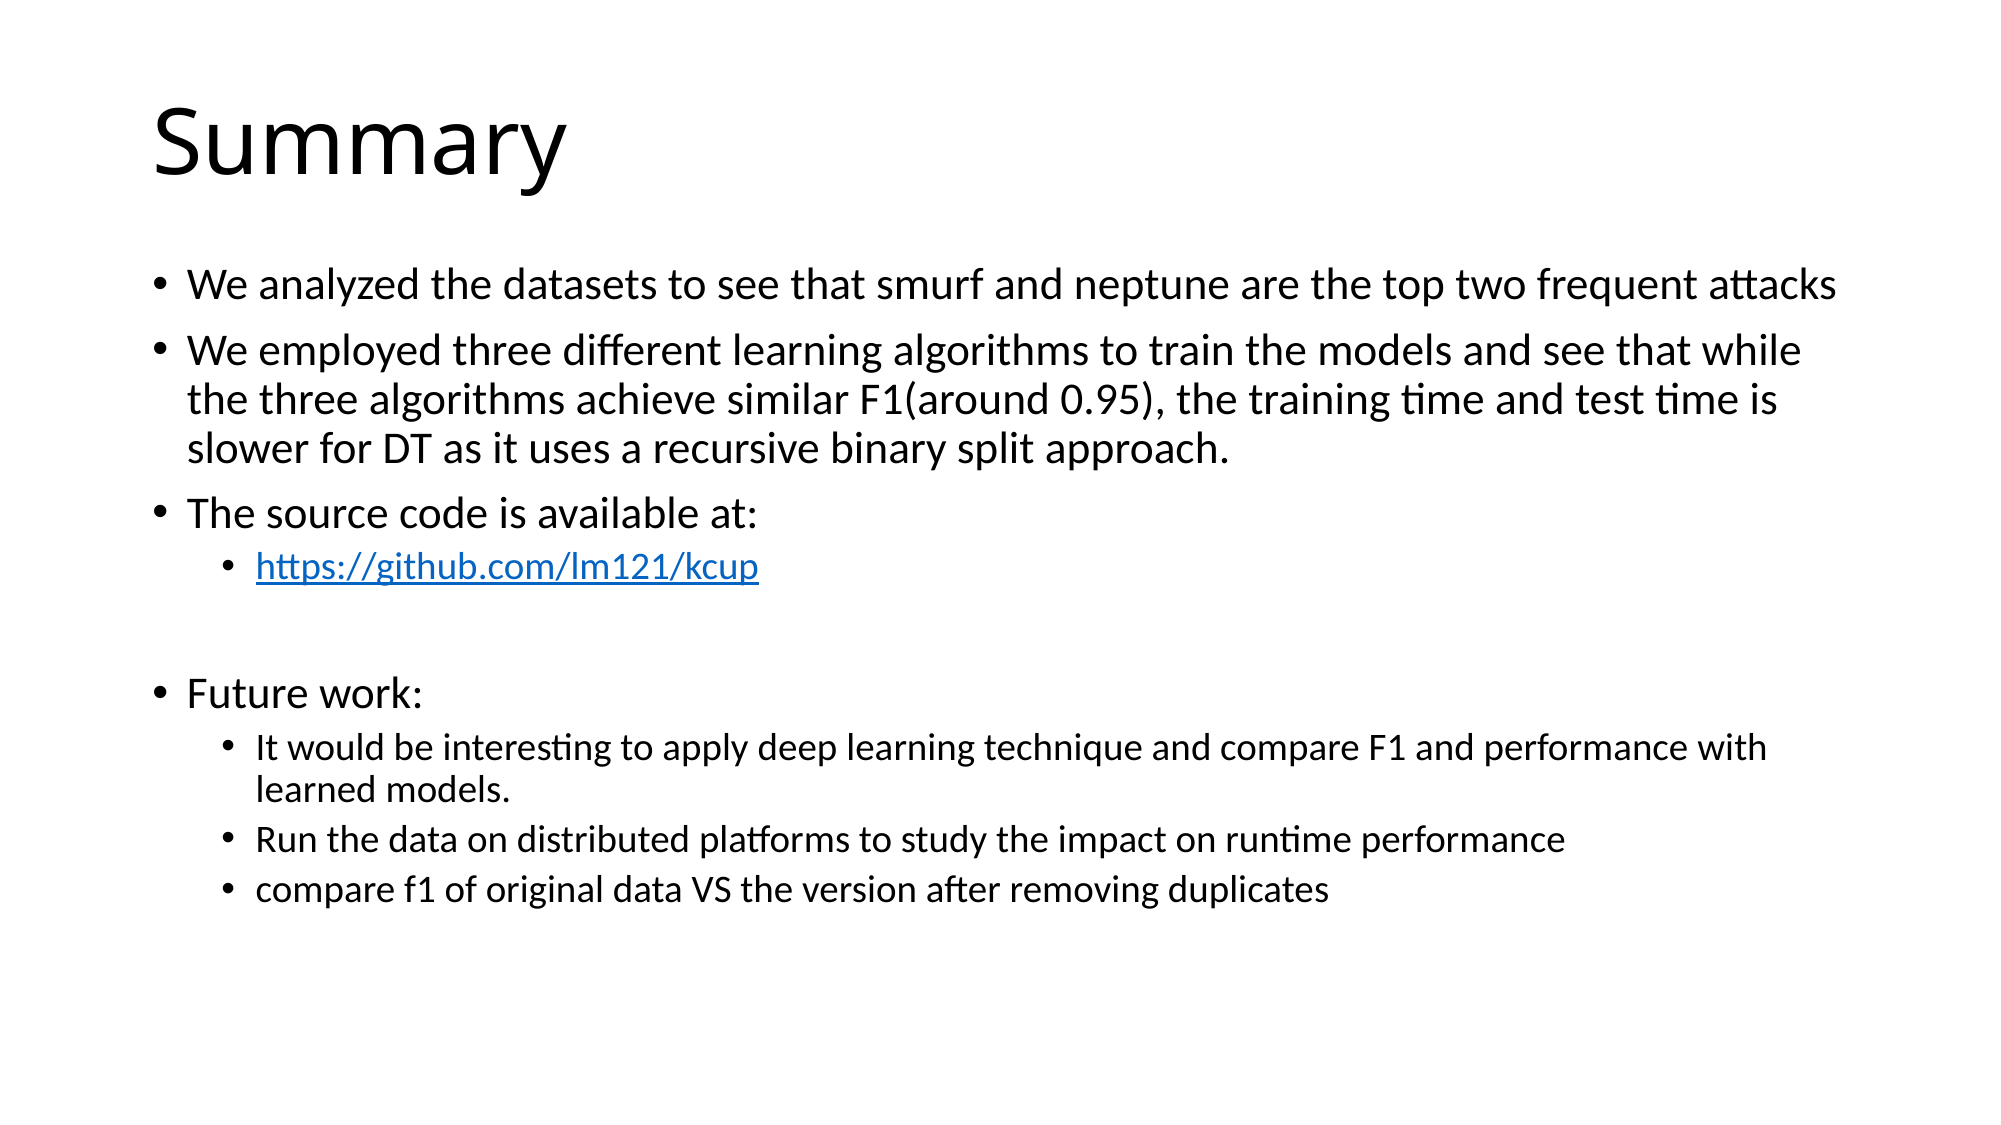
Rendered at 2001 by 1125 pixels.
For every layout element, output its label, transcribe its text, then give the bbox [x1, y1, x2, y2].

list We analyzed the datasets to see that smurf and neptune are the top two frequent attacks We employed three different learning algorithms to train the models and see that while the three algorithms achieve similar F1(around 0.95), the training time and test time is slower for DT as it uses a recursive binary split approach. The source code is available at: https://github.com/lm121/kcup Future work: It would be interesting to apply deep learning technique and compare F1 and performance with learned models. Run the data on distributed platforms to study the impact on runtime performance compare f1 of original data VS the version after removing duplicates [137, 253, 1863, 968]
title Summary [137, 35, 1863, 253]
